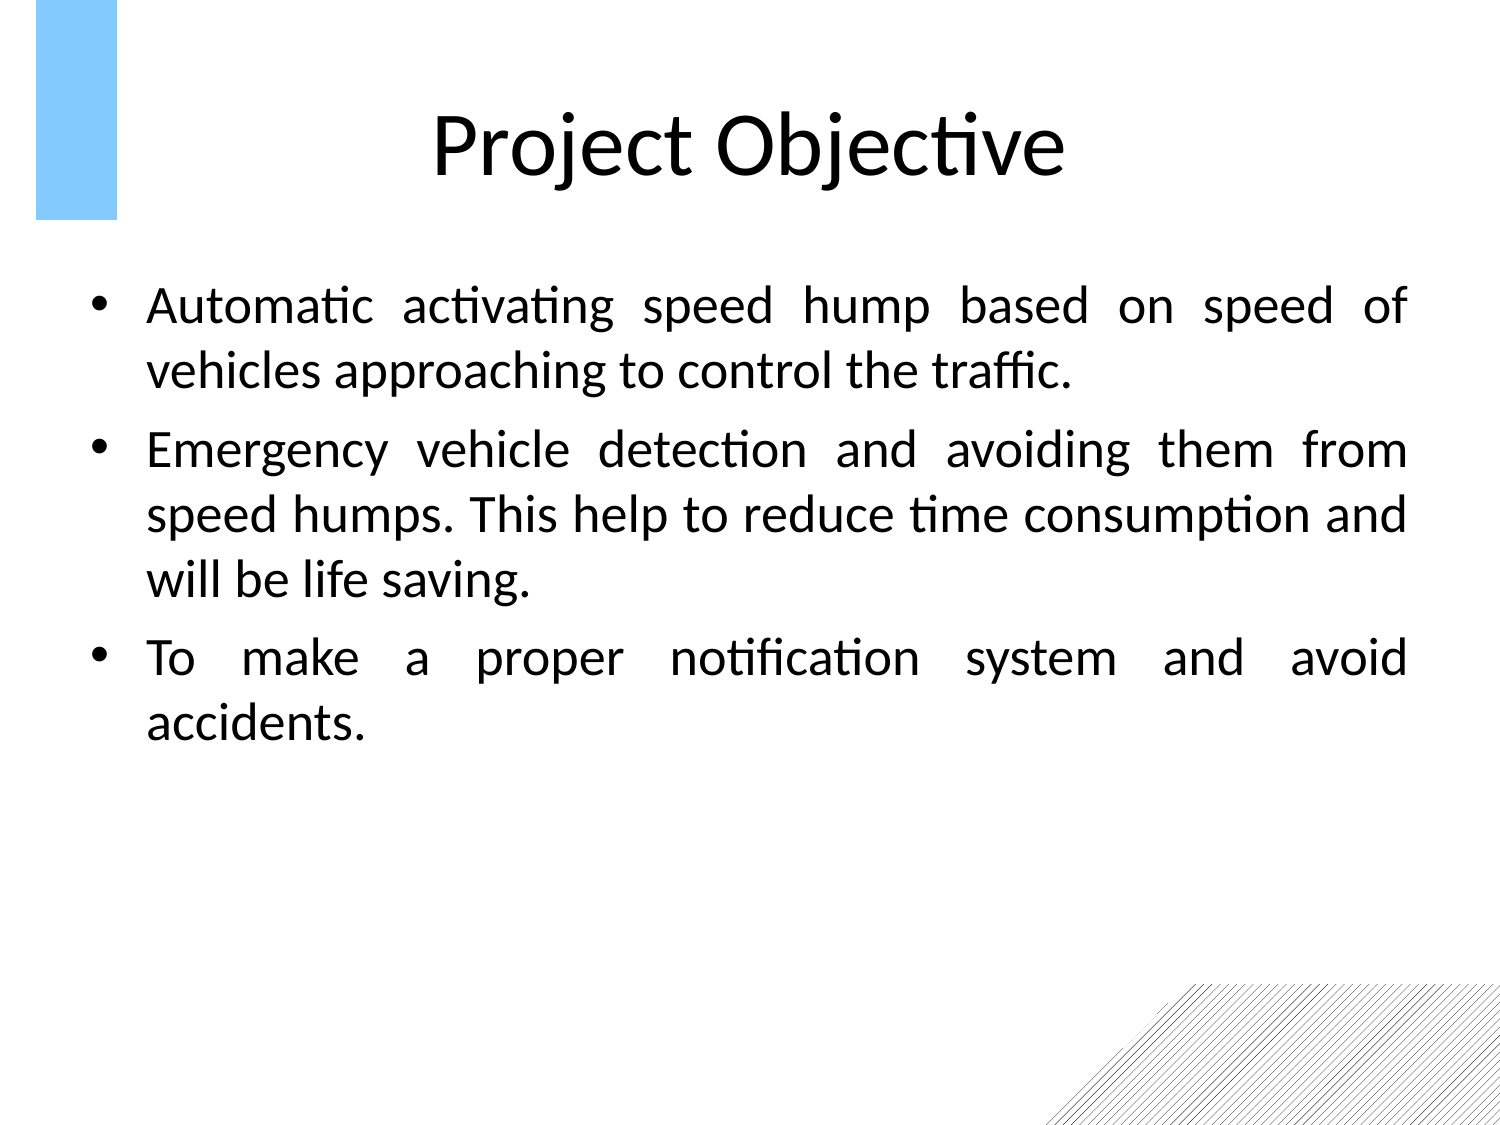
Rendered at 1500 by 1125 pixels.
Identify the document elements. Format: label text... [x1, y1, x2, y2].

text_box Automatic activating speed hump based on speed of vehicles approaching to control the traffic. Emergency vehicle detection and avoiding them from speed humps. This help to reduce time consumption and will be life saving. To make a proper notification system and avoid accidents. [74, 262, 1425, 1005]
text_box Project Objective [74, 45, 1425, 233]
text_box [35, 0, 118, 221]
text_box [1042, 983, 1500, 1125]
